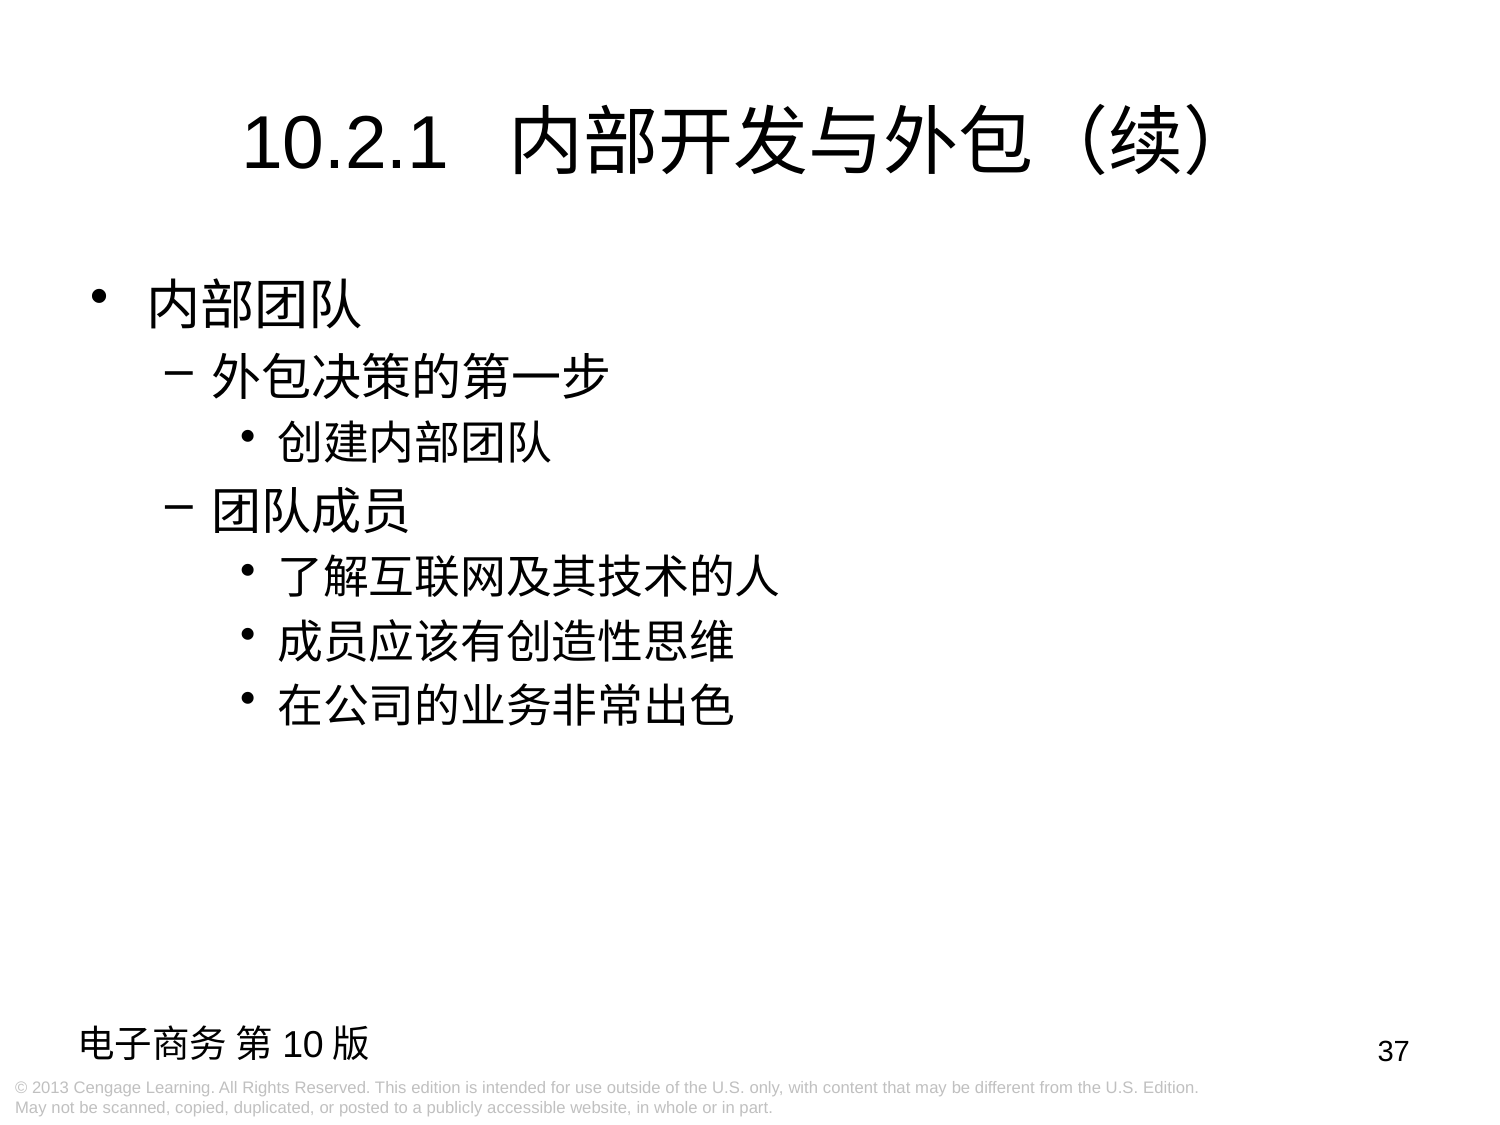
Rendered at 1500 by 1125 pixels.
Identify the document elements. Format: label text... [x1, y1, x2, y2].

list 内部团队 外包决策的第一步 创建内部团队 团队成员 了解互联网及其技术的人 成员应该有创造性思维 在公司的业务非常出色 [75, 262, 1425, 1005]
title 10.2.1 内部开发与外包（续） [75, 45, 1425, 233]
slide_number 37 [1074, 1024, 1426, 1103]
